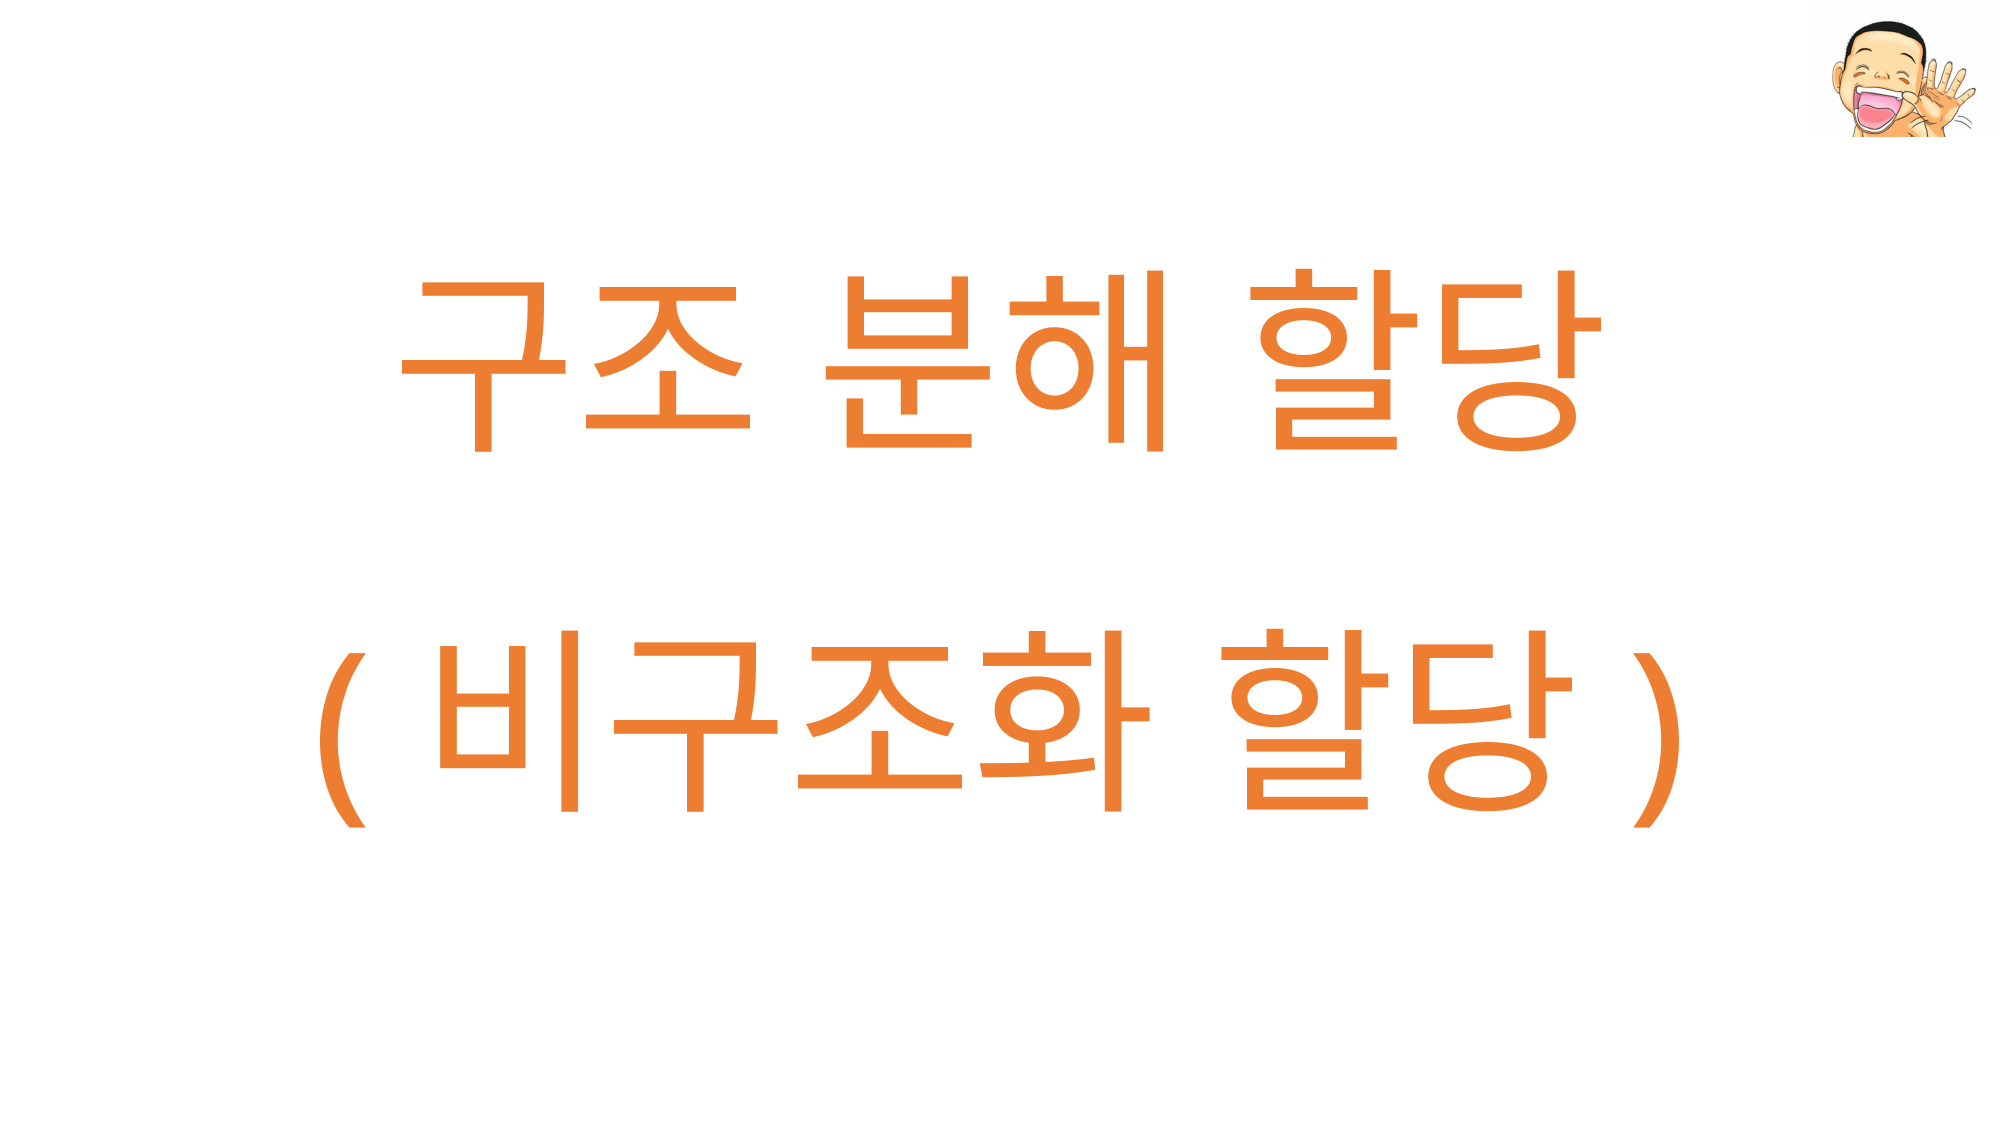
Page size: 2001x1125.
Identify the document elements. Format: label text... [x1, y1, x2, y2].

text_box 구조 분해 할당 (비구조화 할당) [0, 109, 2000, 844]
picture [1808, 0, 2000, 109]
